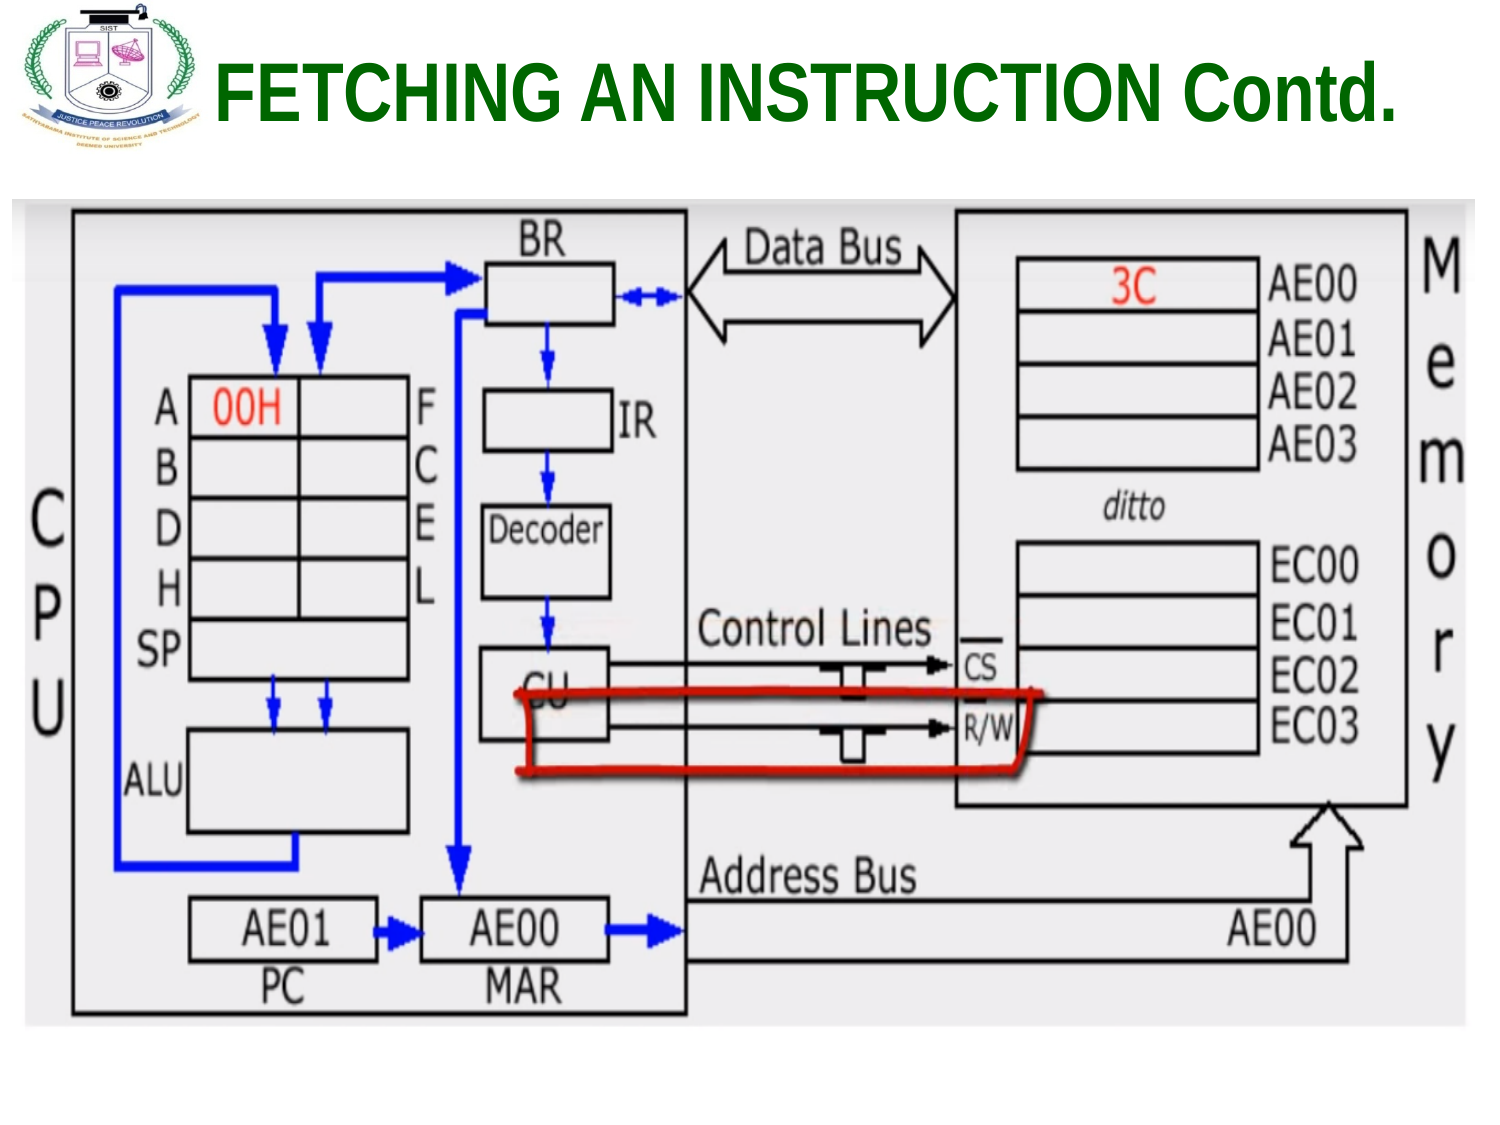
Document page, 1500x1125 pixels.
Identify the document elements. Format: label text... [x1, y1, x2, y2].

picture [0, 0, 220, 163]
text_box FETCHING AN INSTRUCTION Contd. [199, 31, 1500, 146]
picture [12, 199, 1476, 1113]
